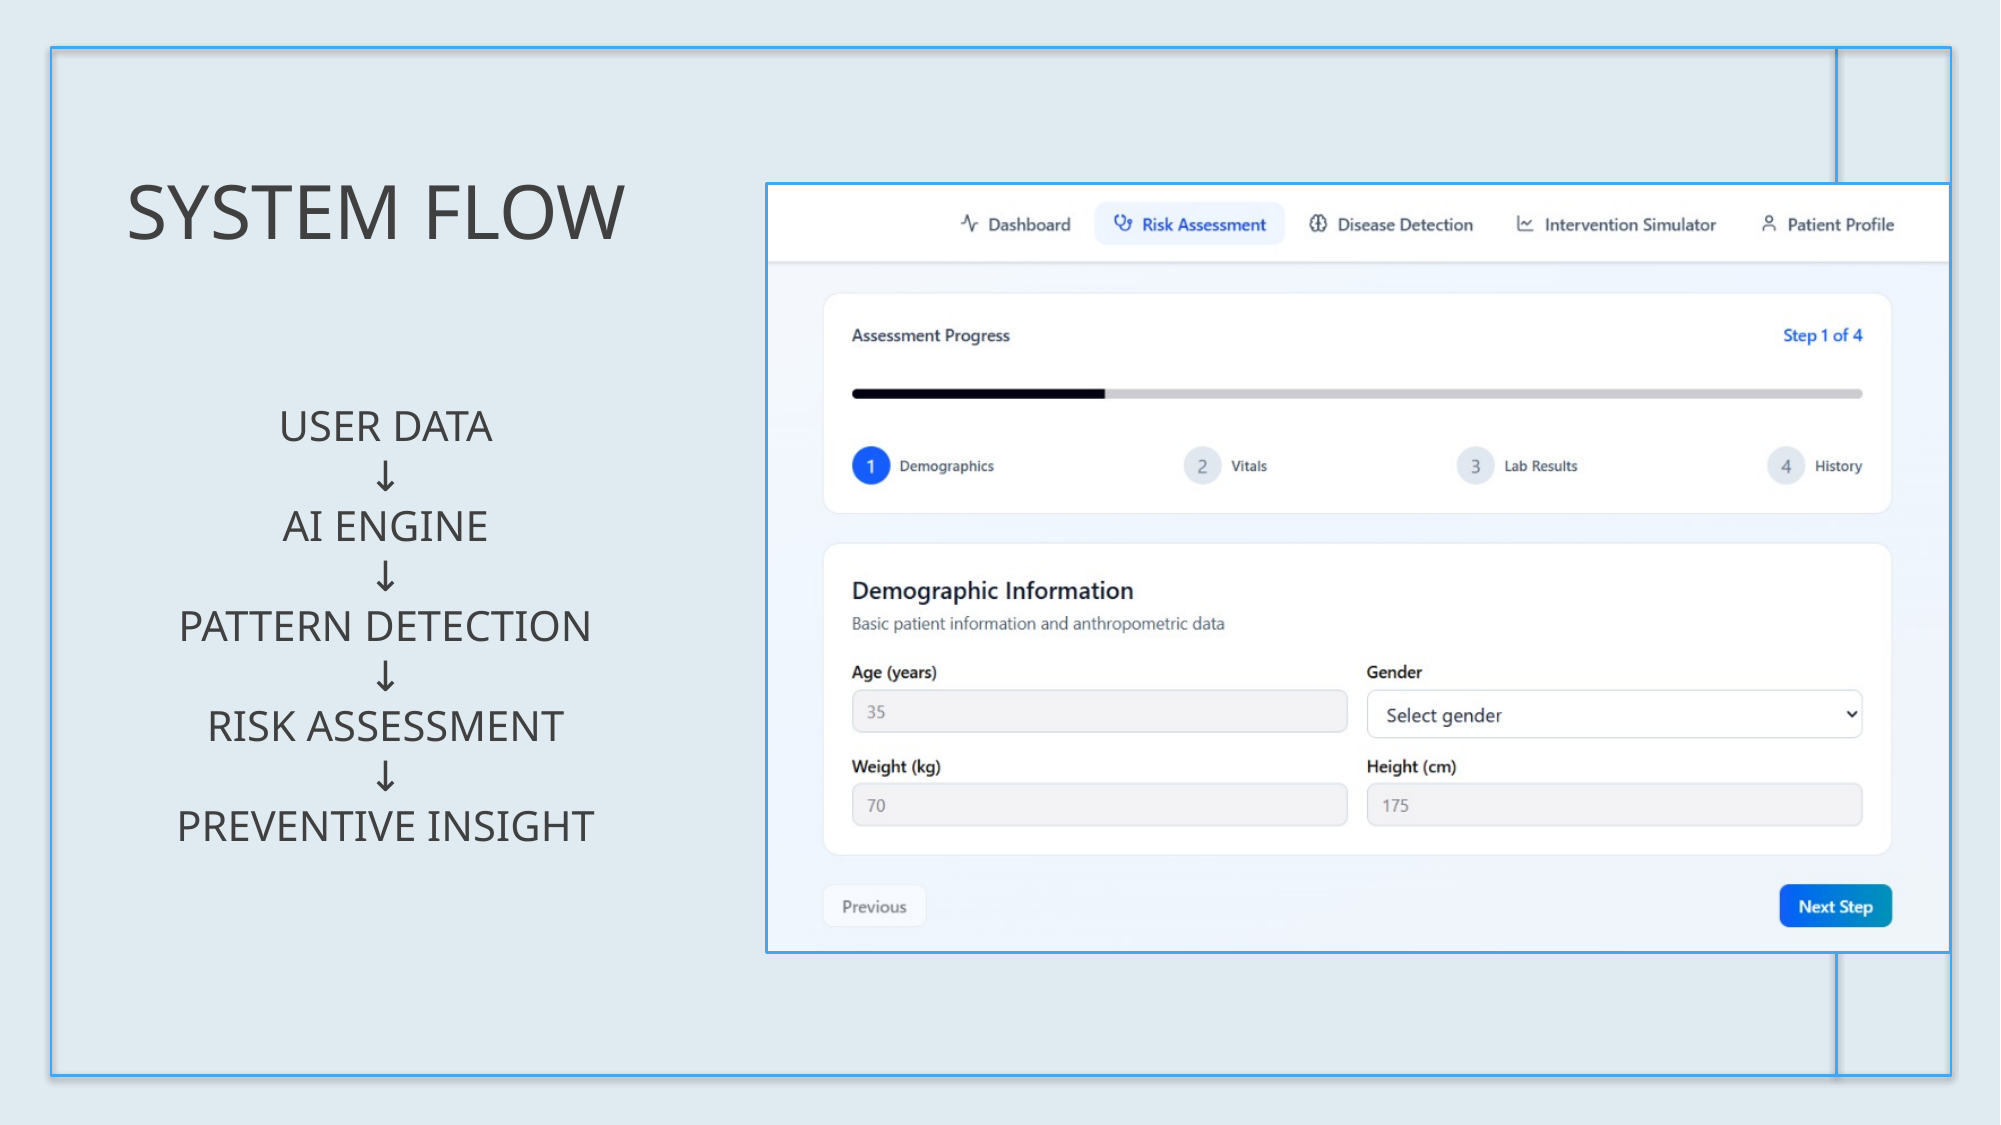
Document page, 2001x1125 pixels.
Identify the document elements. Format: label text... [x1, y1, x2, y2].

title SYSTEM FLOW [111, 174, 997, 391]
picture [767, 184, 1949, 951]
list User Data ↓ AI Engine ↓ Pattern Detection ↓ Risk Assessment ↓ Preventive Insight [0, 391, 761, 909]
